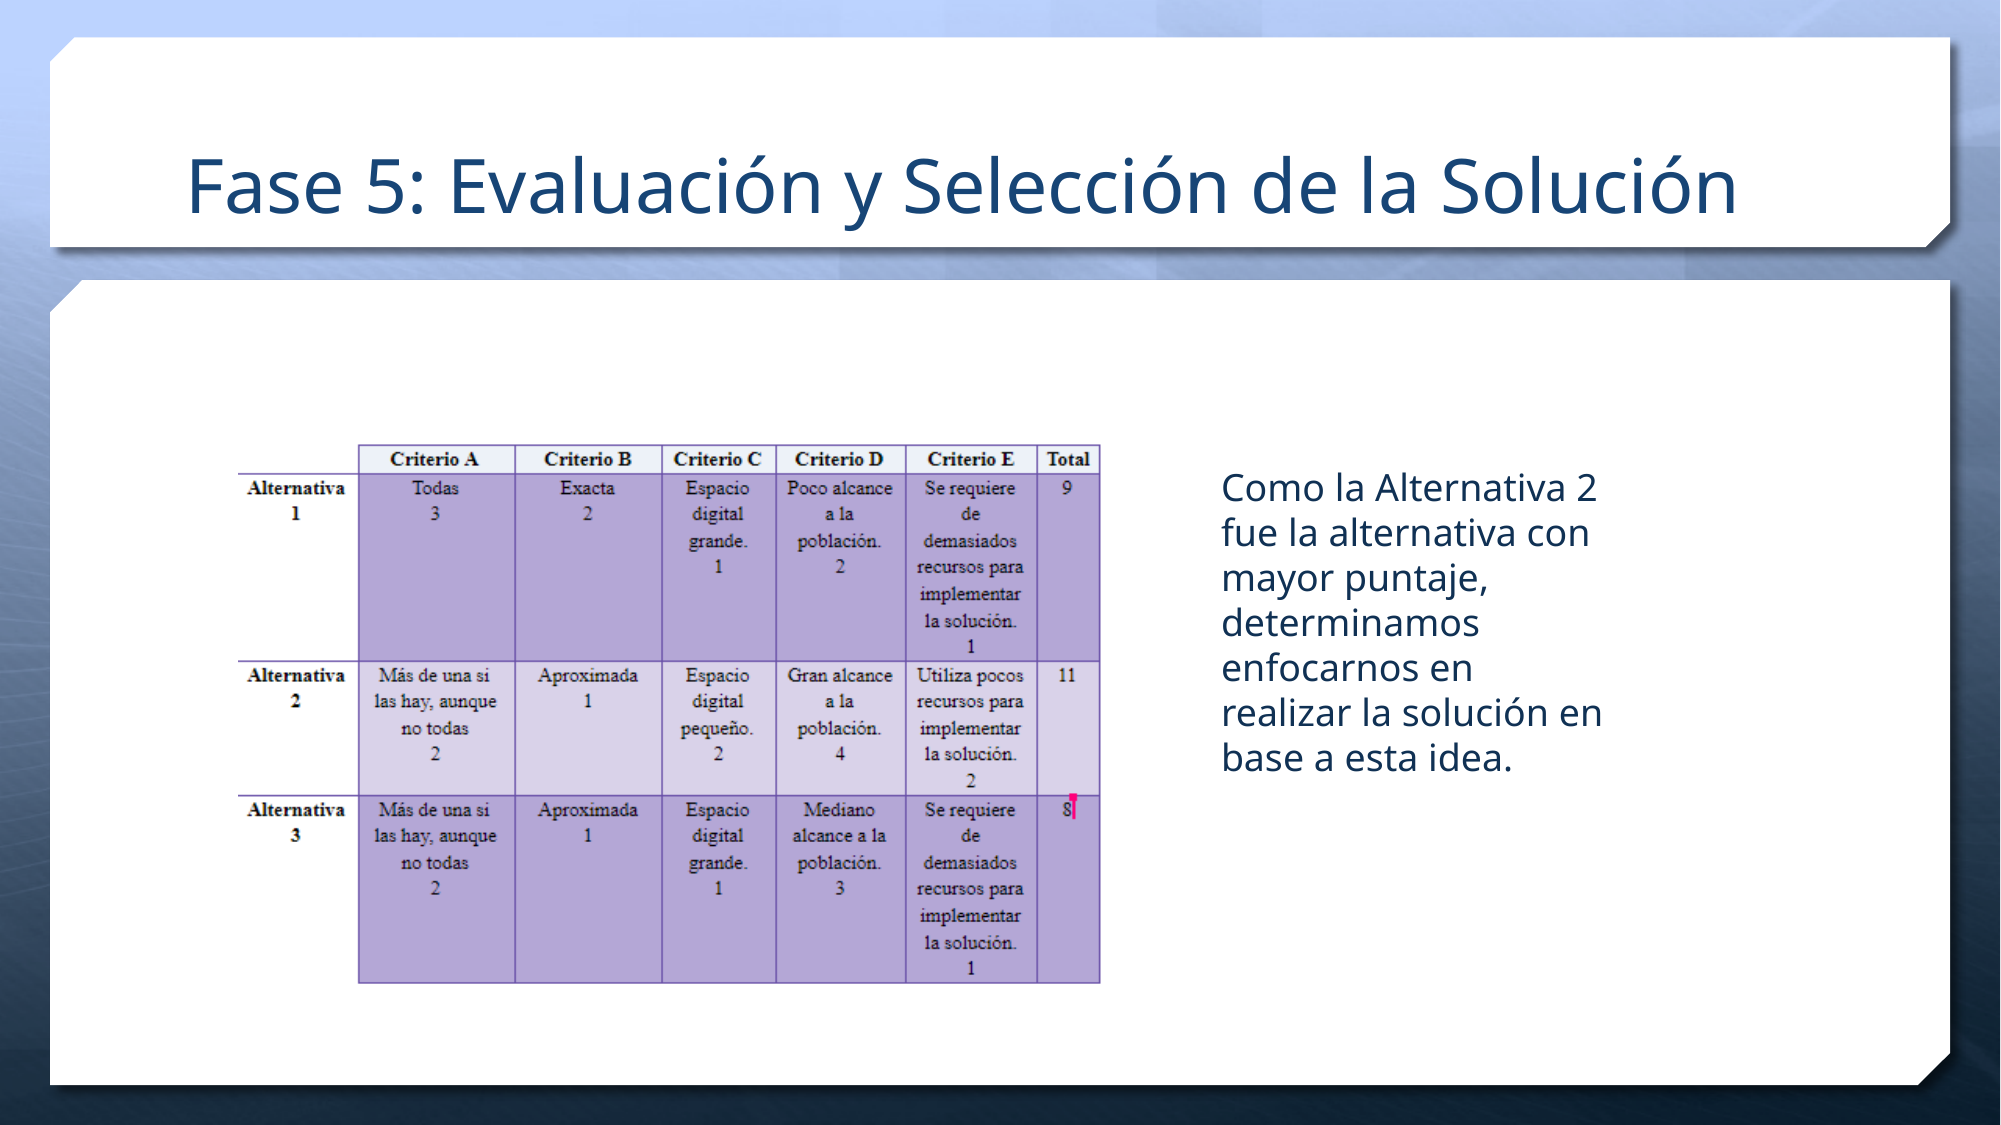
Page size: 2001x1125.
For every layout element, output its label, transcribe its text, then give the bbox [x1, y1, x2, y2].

title Fase 5: Evaluación y Selección de la Solución [170, 48, 1830, 236]
text_box Como la Alternativa 2 fue la alternativa con mayor puntaje, determinamos enfocarnos en realizar la solución en base a esta idea. [1206, 456, 1625, 786]
picture [237, 415, 1108, 988]
